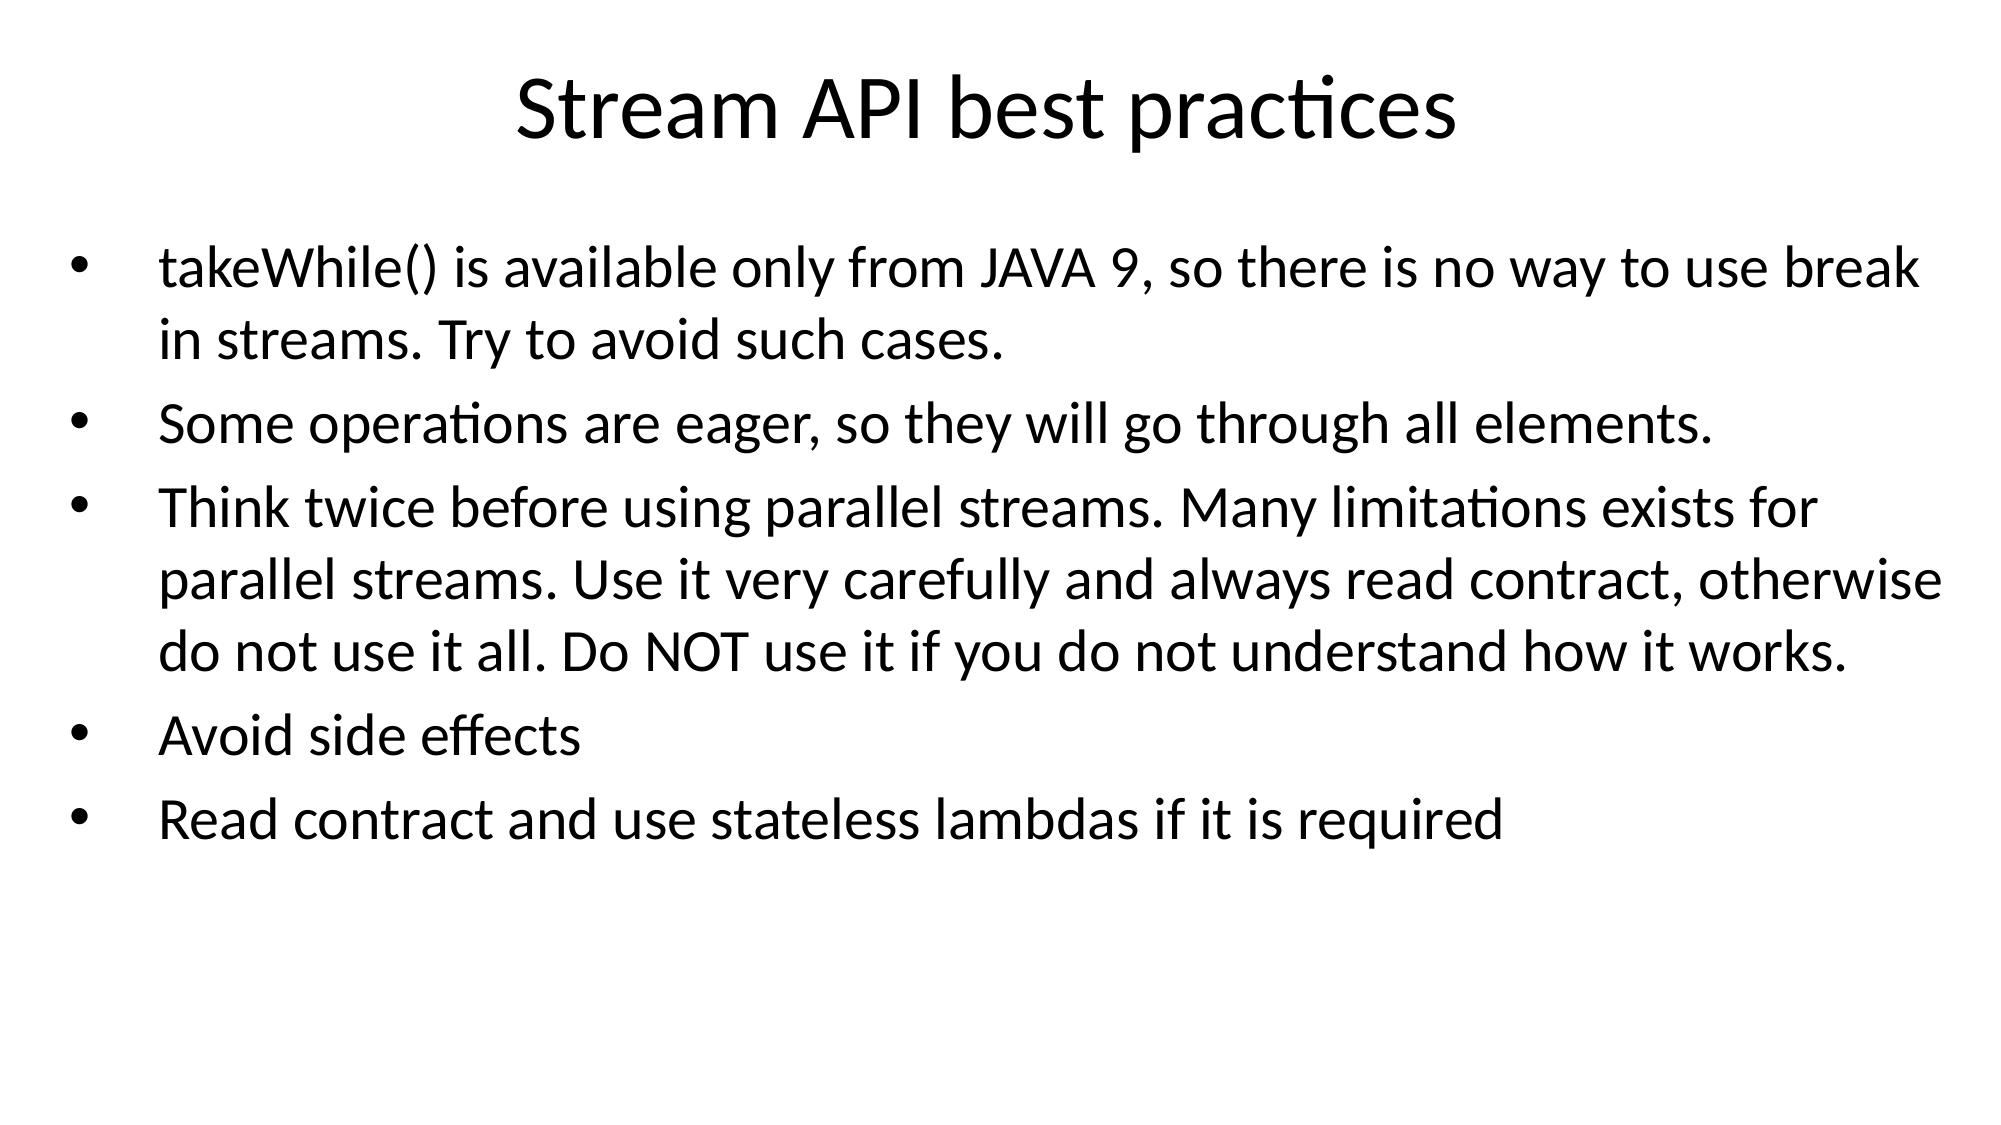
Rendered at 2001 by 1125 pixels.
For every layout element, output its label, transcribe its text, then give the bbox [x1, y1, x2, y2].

text_box takeWhile() is available only from JAVA 9, so there is no way to use break in streams. Try to avoid such cases. Some operations are eager, so they will go through all elements. Think twice before using parallel streams. Many limitations exists for parallel streams. Use it very carefully and always read contract, otherwise do not use it all. Do NOT use it if you do not understand how it works. Avoid side effects Read contract and use stateless lambdas if it is required [54, 219, 1969, 870]
title Stream API best practices [350, 42, 1626, 161]
